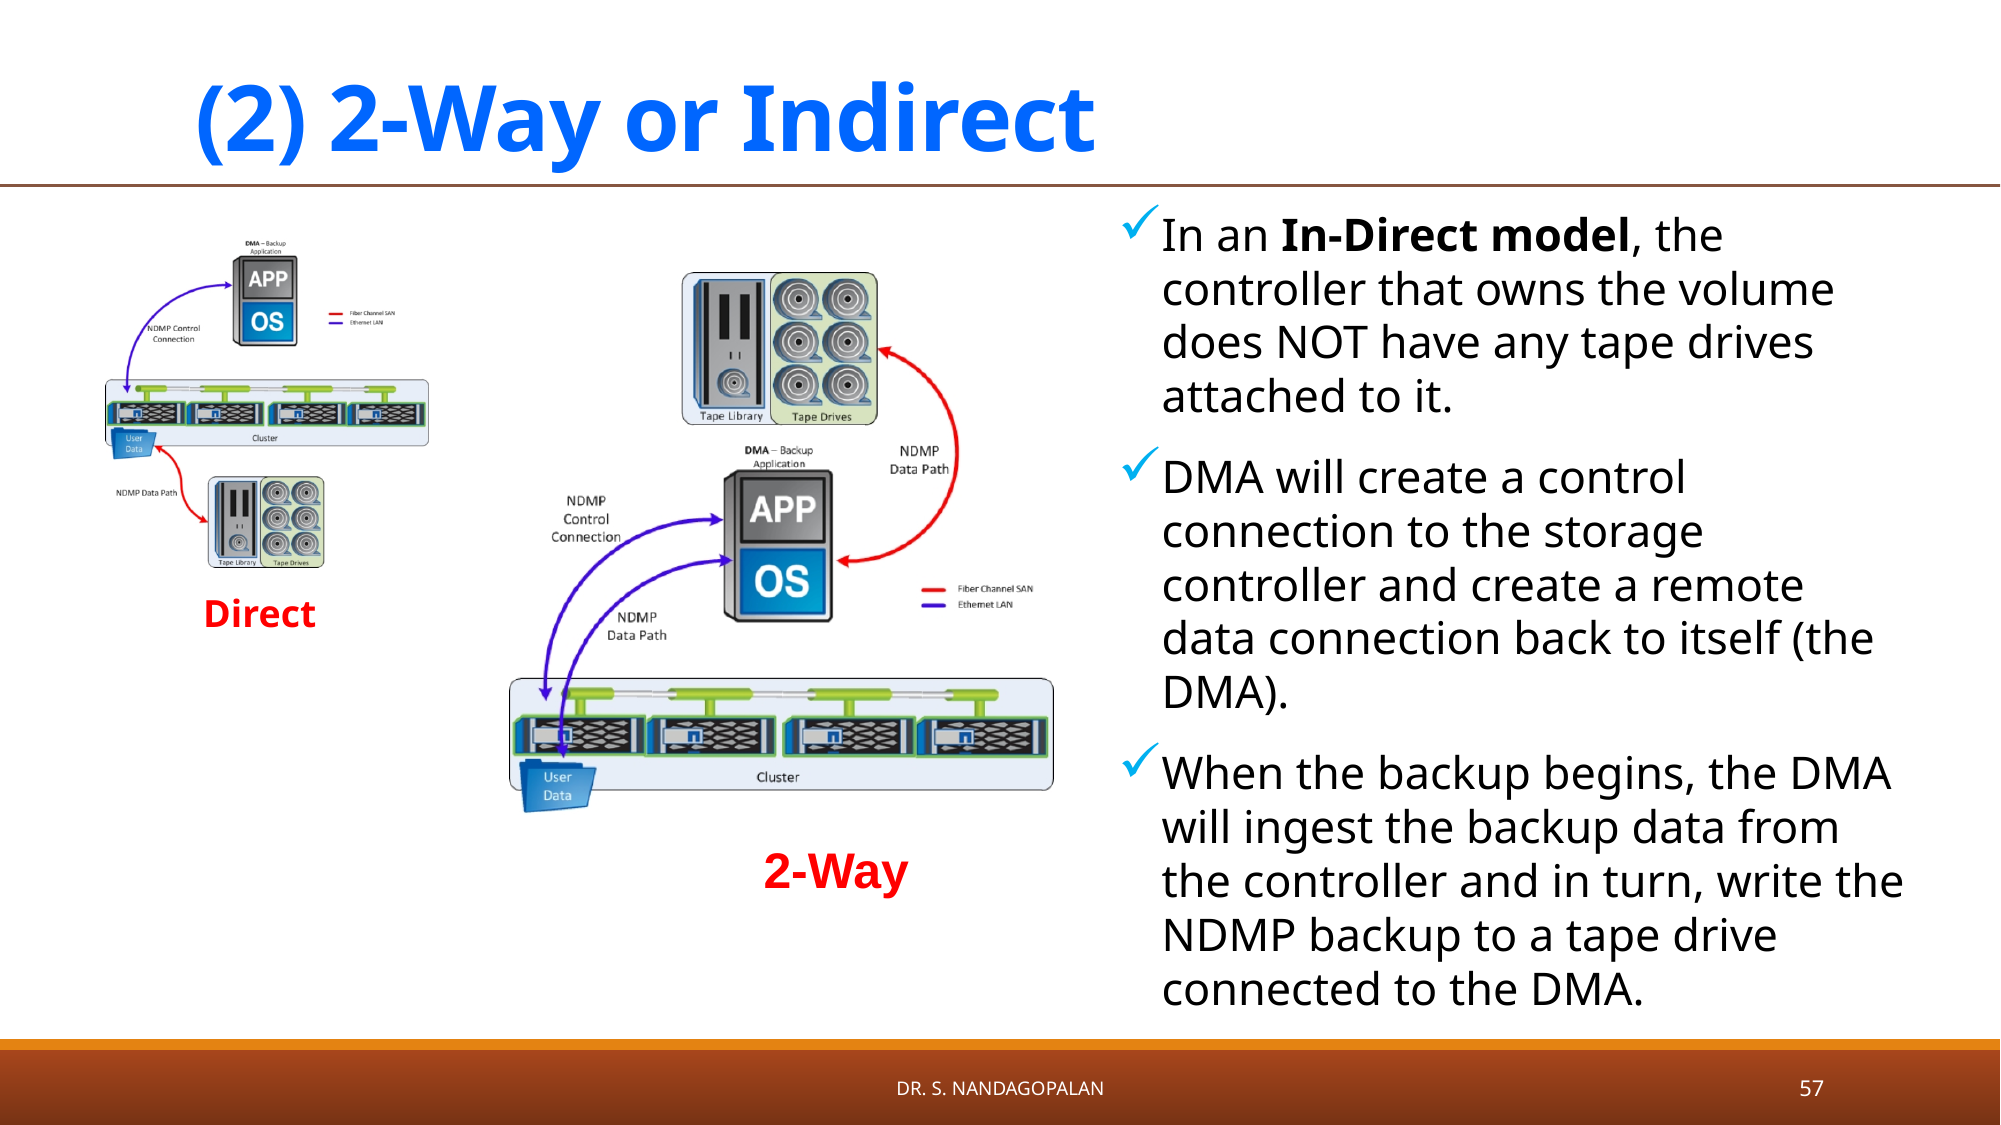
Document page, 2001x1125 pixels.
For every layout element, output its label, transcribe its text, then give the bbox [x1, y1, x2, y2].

text_box Direct [188, 582, 332, 643]
footer Dr. S. Nandagopalan [604, 1059, 1396, 1120]
list In an In-Direct model, the controller that owns the volume does NOT have any tape drives attached to it. DMA will create a control connection to the storage controller and create a remote data connection back to itself (the DMA). When the backup begins, the DMA will ingest the backup data from the controller and in turn, write the NDMP backup to a tape drive connected to the DMA. [1118, 198, 1909, 1028]
text_box 2-Way [748, 840, 924, 907]
picture [84, 237, 435, 572]
slide_number 57 [1624, 1059, 1840, 1120]
title (2) 2-Way or Indirect [180, 47, 1691, 178]
picture [474, 262, 1079, 832]
